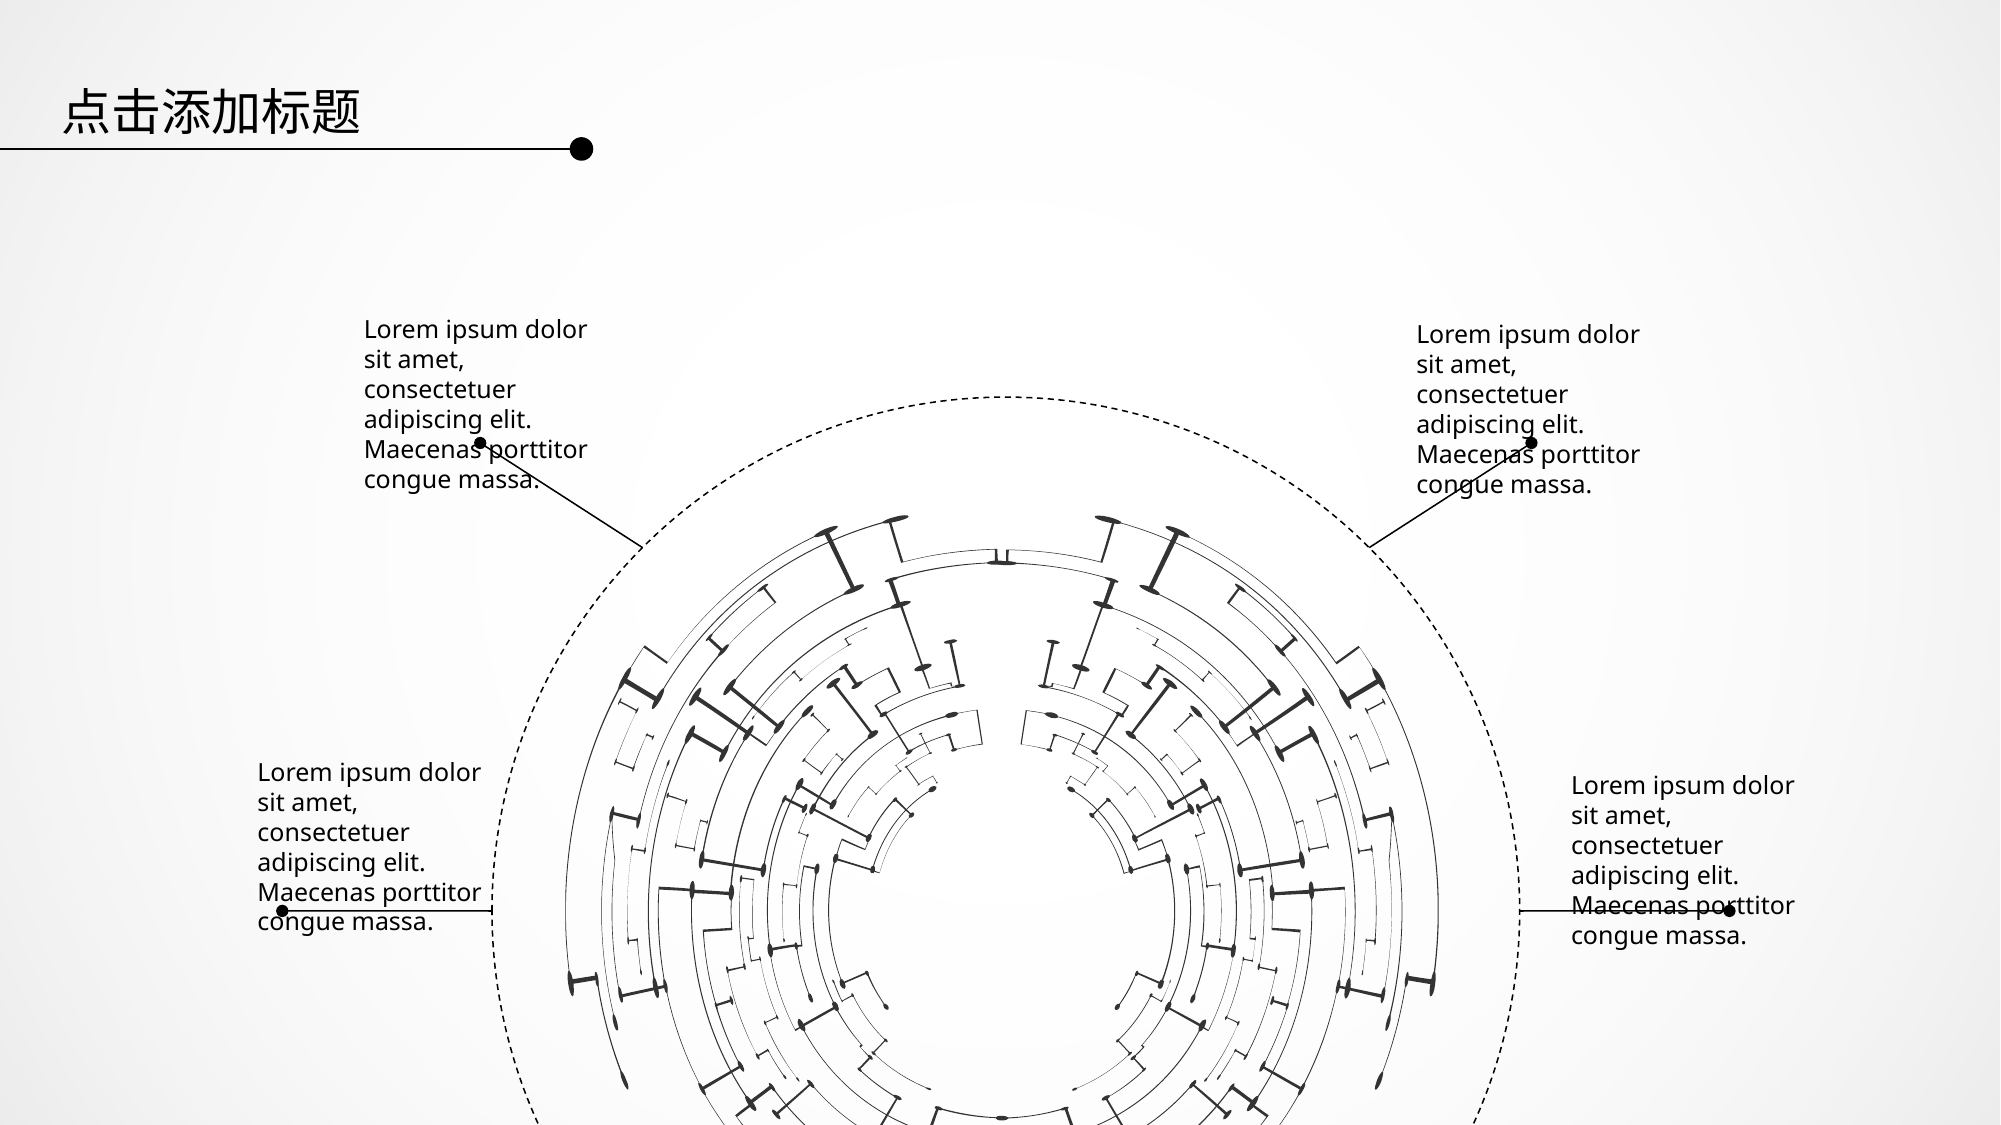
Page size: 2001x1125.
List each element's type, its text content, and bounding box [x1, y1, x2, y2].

text_box [491, 653, 559, 1125]
text_box 点击添加标题 [46, 73, 566, 148]
text_box Lorem ipsum dolor sit amet, consectetuer adipiscing elit. Maecenas porttitor congue massa. [1556, 762, 1843, 957]
picture [565, 514, 1439, 1125]
text_box [1443, 636, 1522, 1125]
text_box Lorem ipsum dolor sit amet, consectetuer adipiscing elit. Maecenas porttitor congue massa. [1401, 311, 1688, 506]
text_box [479, 442, 643, 548]
text_box Lorem ipsum dolor sit amet, consectetuer adipiscing elit. Maecenas porttitor congue massa. [242, 748, 529, 944]
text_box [1368, 442, 1532, 548]
text_box [677, 394, 1335, 513]
text_box [567, 135, 596, 163]
text_box Lorem ipsum dolor sit amet, consectetuer adipiscing elit. Maecenas porttitor congue massa. [349, 306, 635, 501]
